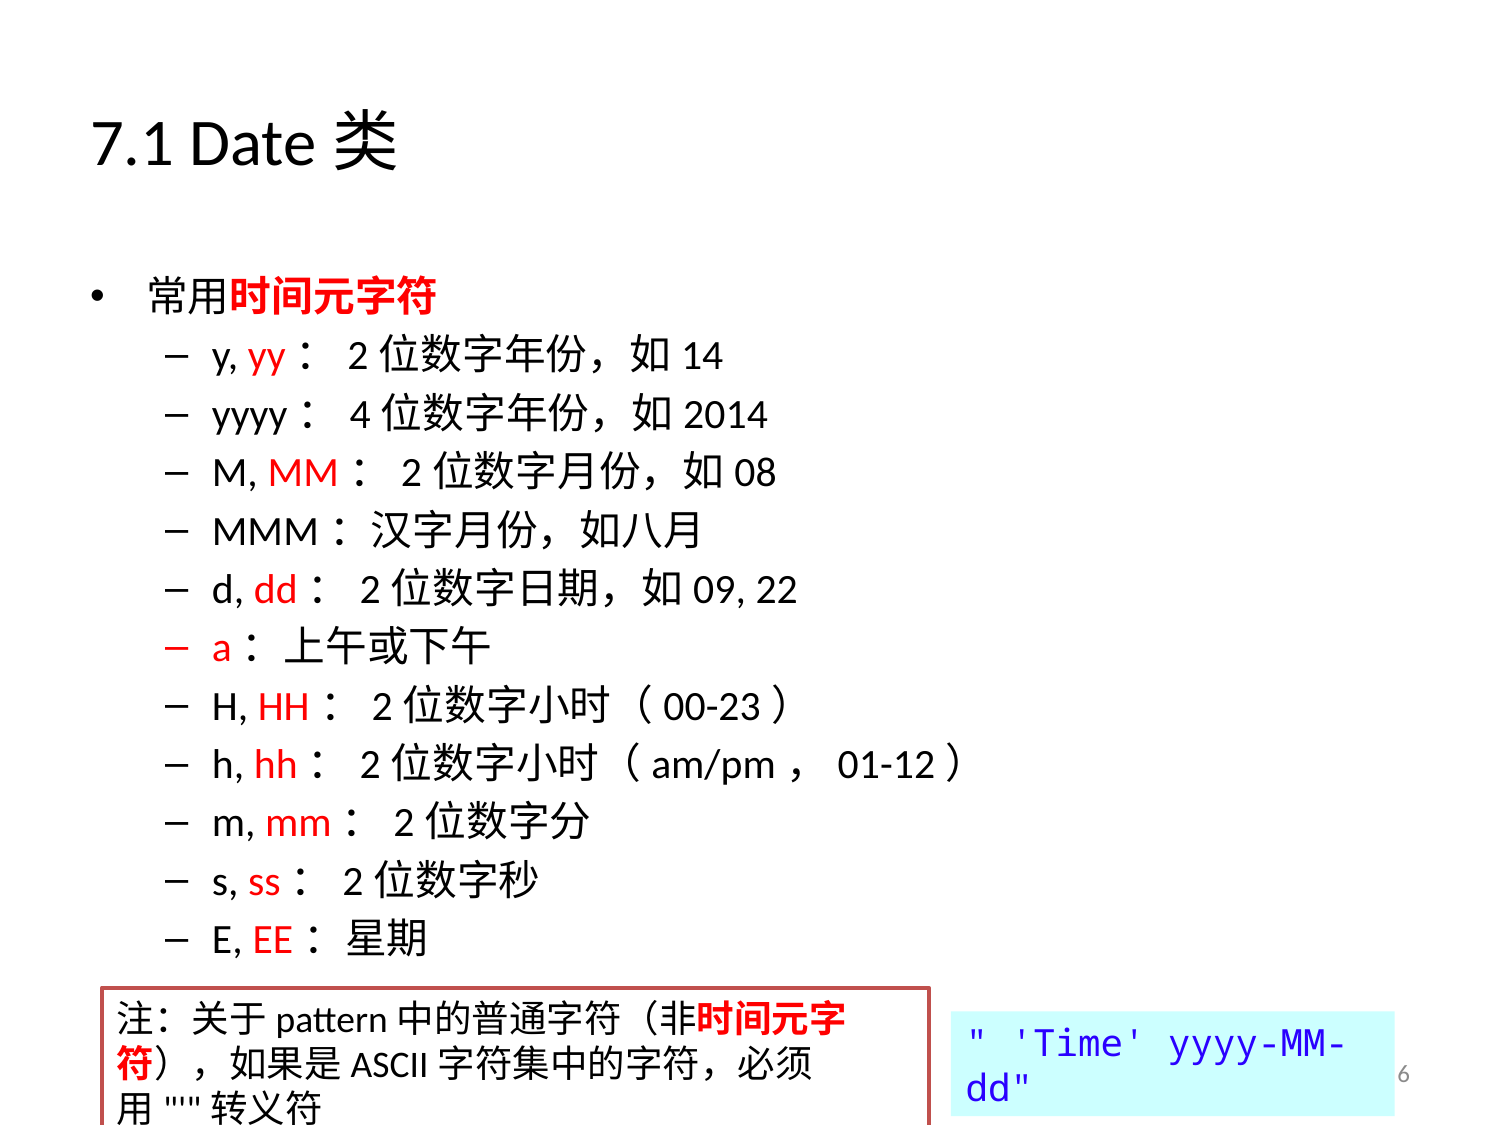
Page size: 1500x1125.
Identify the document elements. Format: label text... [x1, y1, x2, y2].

text_box " 'Time' yyyy-MM-dd" [950, 1011, 1395, 1117]
list 常用时间元字符 y, yy：2位数字年份，如14 yyyy：4位数字年份，如2014 M, MM：2位数字月份，如08 MMM：汉字月份，如八月 d, dd：2位数字日期，如09, 22 a：上午或下午 H, HH：2位数字小时（00-23） h, hh：2位数字小时（am/pm，01-12） m, mm：2位数字分 s, ss：2位数字秒 E, EE：星期 [75, 262, 1425, 1005]
text_box 注：关于pattern中的普通字符（非时间元字符），如果是ASCII字符集中的字符，必须用"'"转义符 [100, 986, 931, 1125]
title 7.1 Date类 [75, 45, 1425, 233]
slide_number 6 [1074, 1042, 1425, 1103]
